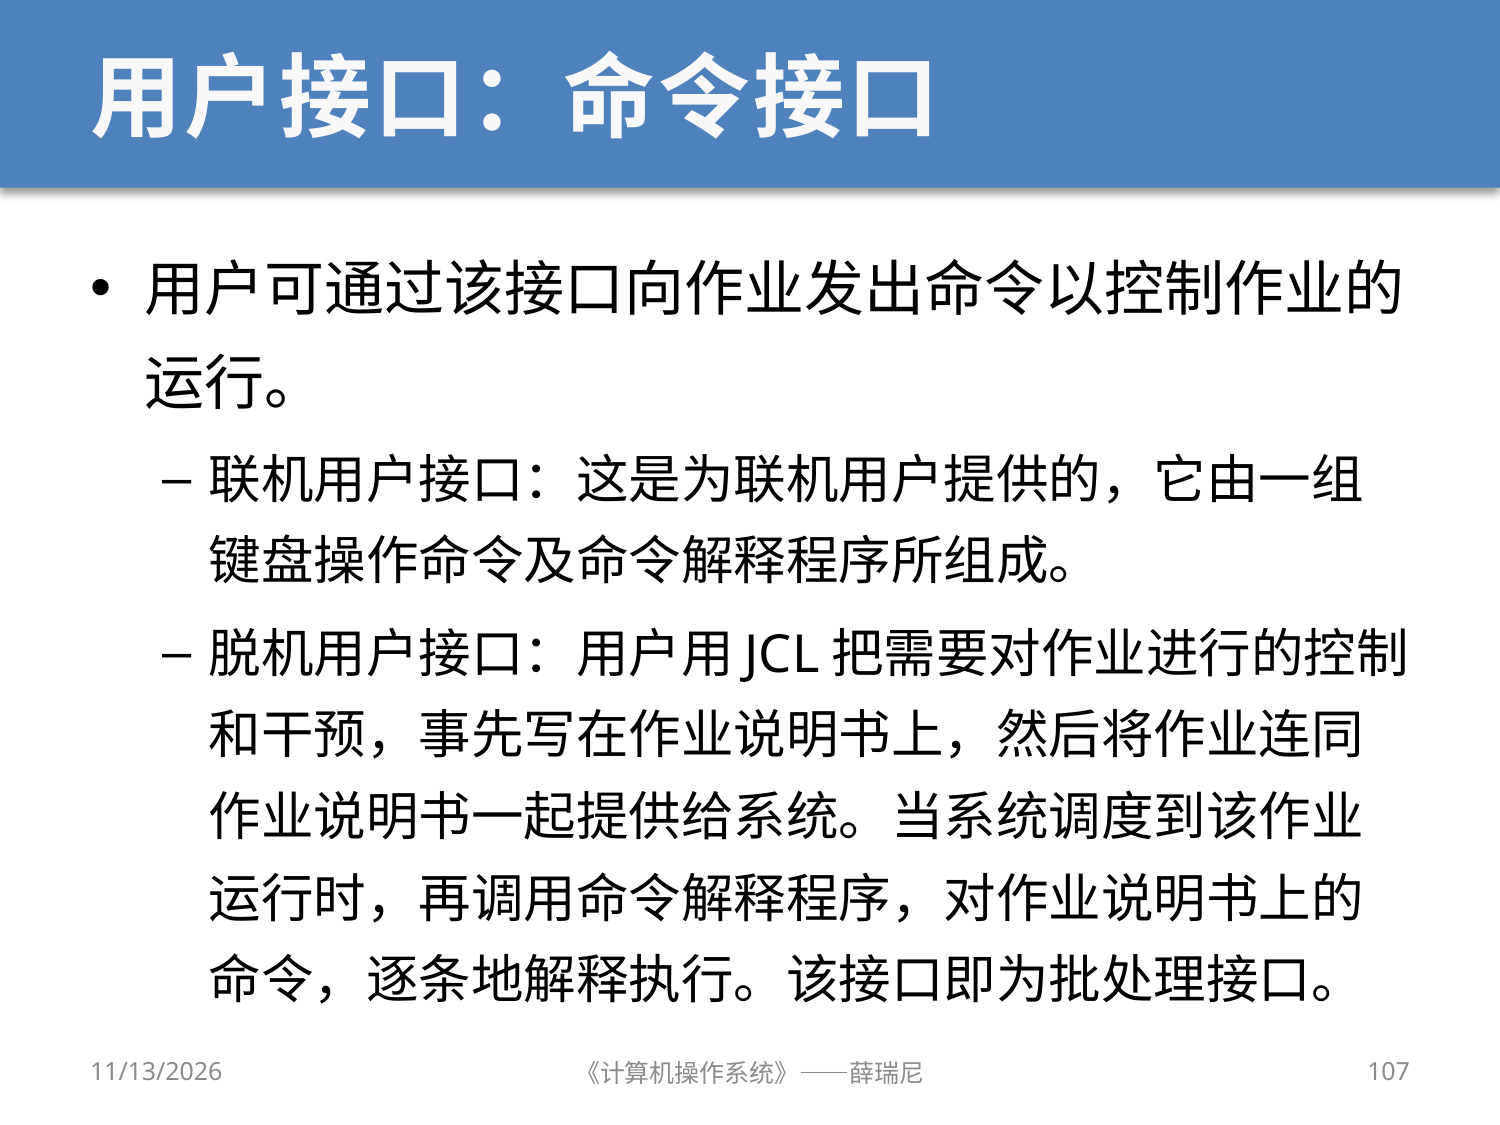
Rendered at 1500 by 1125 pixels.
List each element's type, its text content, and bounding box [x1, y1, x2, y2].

footer 《计算机操作系统》——薛瑞尼 [512, 1042, 988, 1103]
slide_number 107 [1074, 1042, 1425, 1103]
title 用户接口：命令接口 [75, 0, 1425, 188]
list 用户可通过该接口向作业发出命令以控制作业的运行。 联机用户接口：这是为联机用户提供的，它由一组键盘操作命令及命令解释程序所组成。 脱机用户接口：用户用JCL把需要对作业进行的控制和干预，事先写在作业说明书上，然后将作业连同作业说明书一起提供给系统。当系统调度到该作业运行时，再调用命令解释程序，对作业说明书上的命令，逐条地解释执行。该接口即为批处理接口。 [75, 221, 1425, 1021]
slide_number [75, 1042, 425, 1103]
